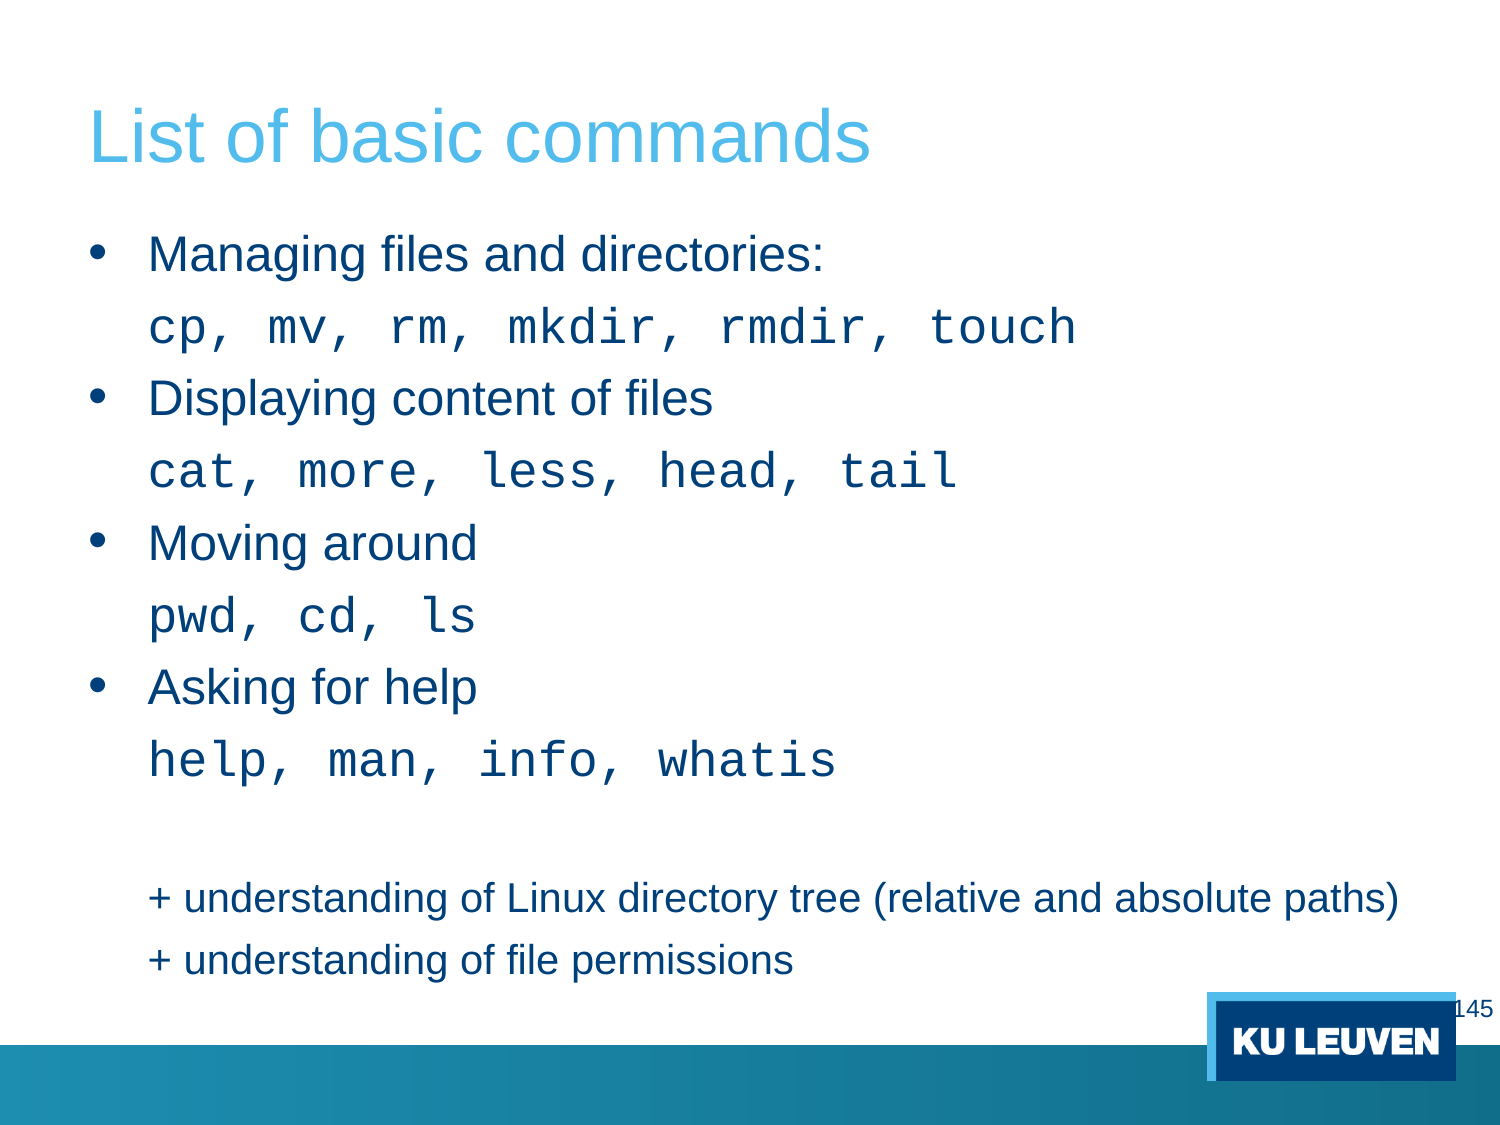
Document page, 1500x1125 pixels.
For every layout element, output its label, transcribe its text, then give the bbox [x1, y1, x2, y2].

list Managing files and directories: cp, mv, rm, mkdir, rmdir, touch Displaying content of files cat, more, less, head, tail Moving around pwd, cd, ls Asking for help help, man, info, whatis + understanding of Linux directory tree (relative and absolute paths) + understanding of file permissions [88, 221, 1456, 948]
slide_number 145 [1340, 992, 1495, 1040]
picture [1207, 992, 1456, 1081]
title List of basic commands [88, 29, 1456, 178]
